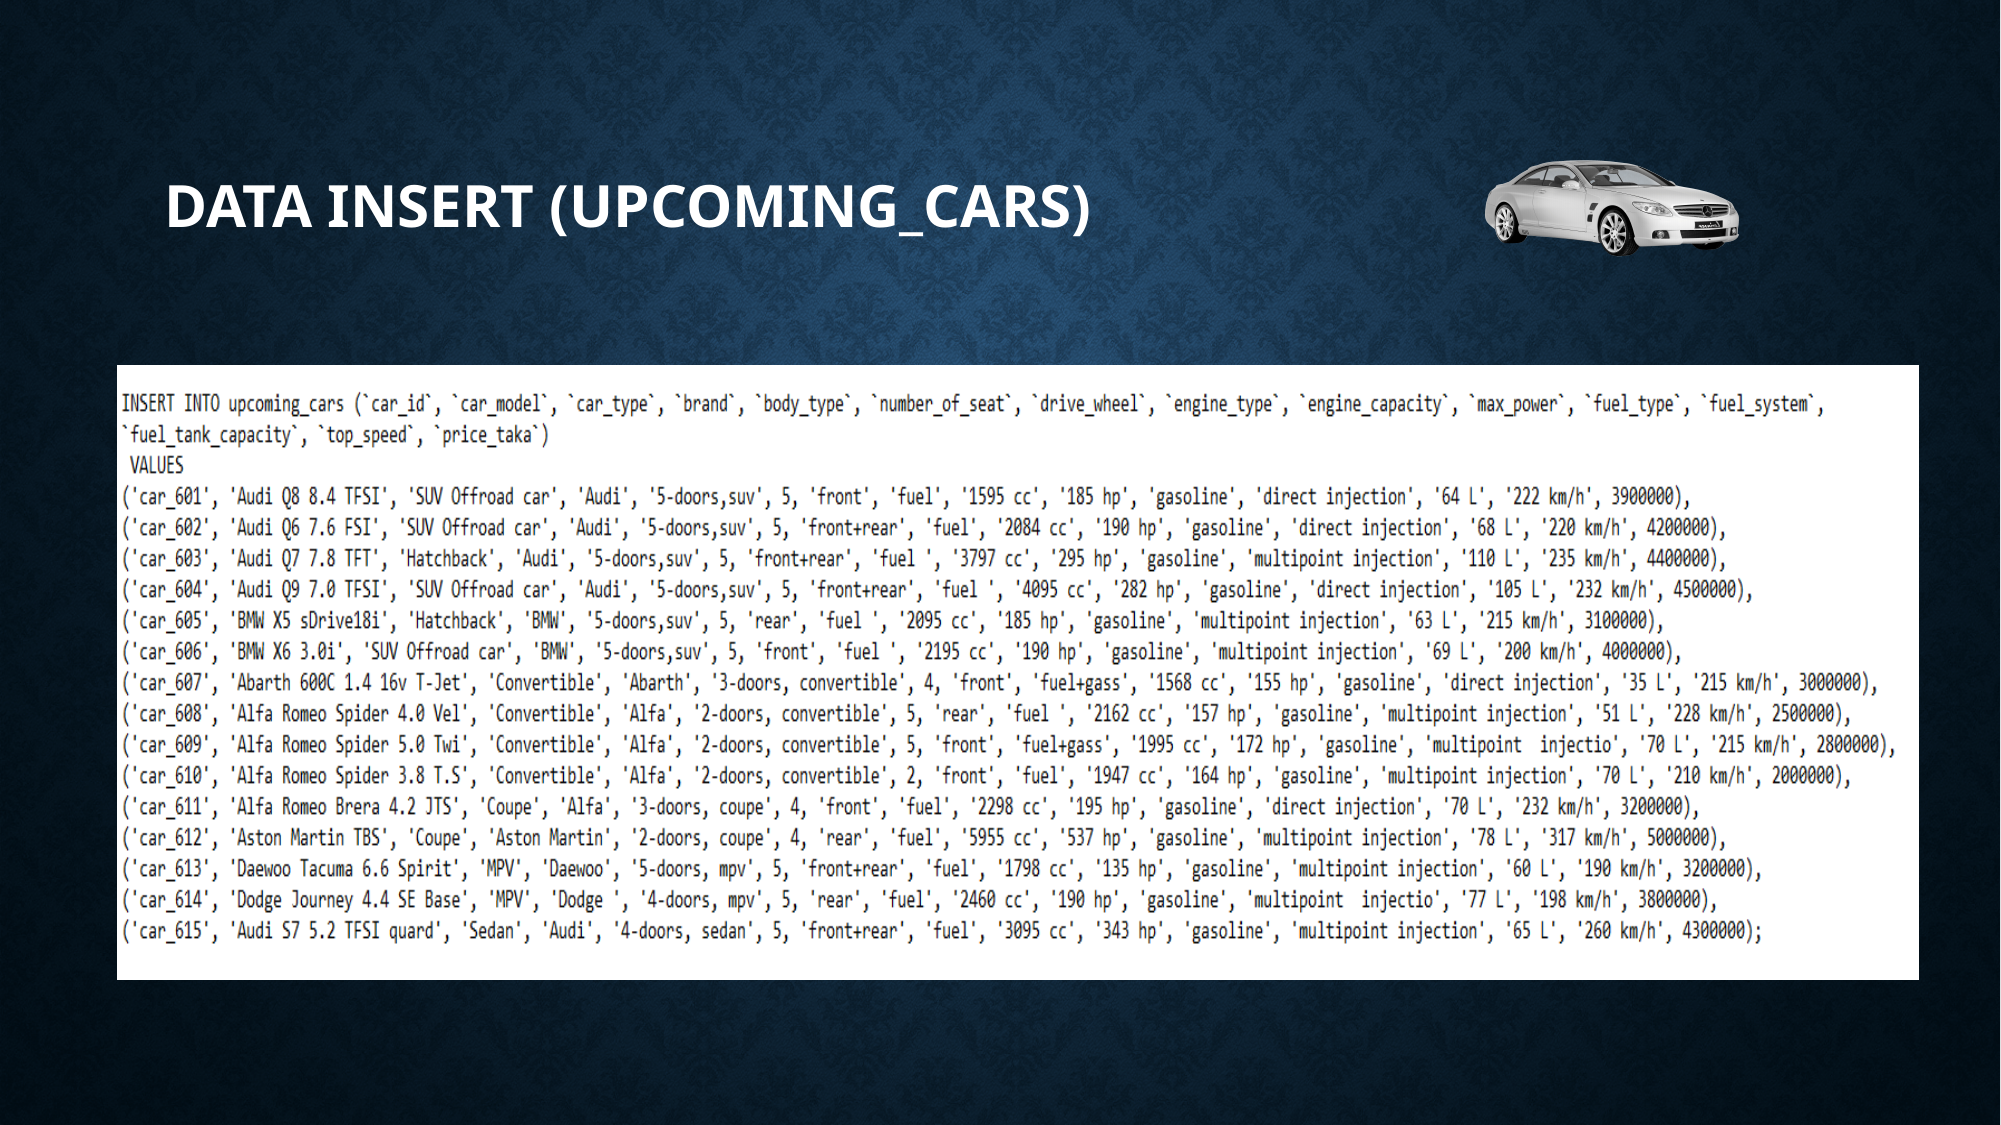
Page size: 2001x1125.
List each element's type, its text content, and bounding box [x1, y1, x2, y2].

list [116, 365, 1920, 981]
picture [1478, 154, 1748, 264]
title Data insert (upcoming_cars) [149, 99, 1849, 318]
